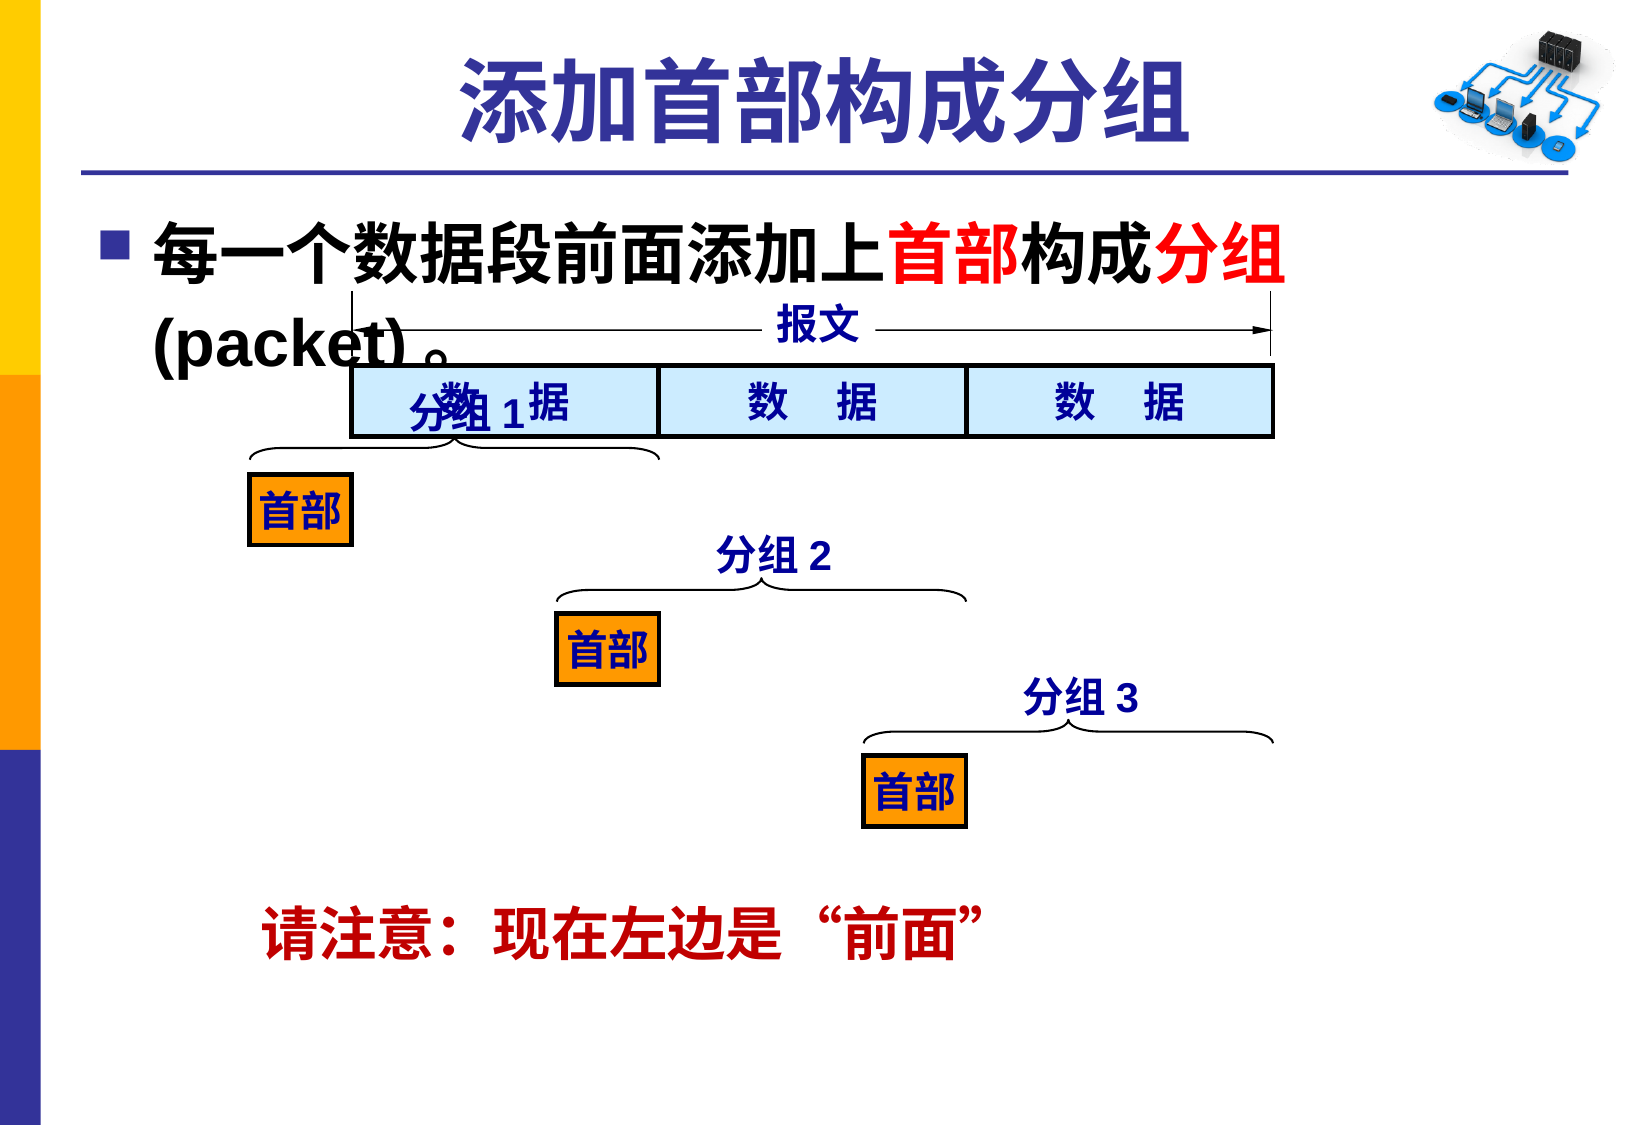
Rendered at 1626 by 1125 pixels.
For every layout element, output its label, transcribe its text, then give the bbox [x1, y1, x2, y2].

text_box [249, 379, 660, 460]
text_box 首部 [863, 755, 966, 827]
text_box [863, 662, 1274, 744]
text_box 首部 [556, 613, 659, 685]
title 添加首部构成分组 [81, 30, 1569, 161]
list 每一个数据段前面添加上首部构成分组(packet)。 [81, 196, 1569, 1006]
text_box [556, 521, 967, 602]
text_box 数 据 [966, 365, 1274, 437]
text_box 请注意：现在左边是“前面” [245, 890, 1033, 975]
text_box 数 据 [351, 365, 658, 377]
text_box 首部 [249, 474, 352, 546]
picture [1431, 30, 1616, 165]
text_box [353, 290, 1270, 357]
text_box 数 据 [658, 365, 966, 437]
